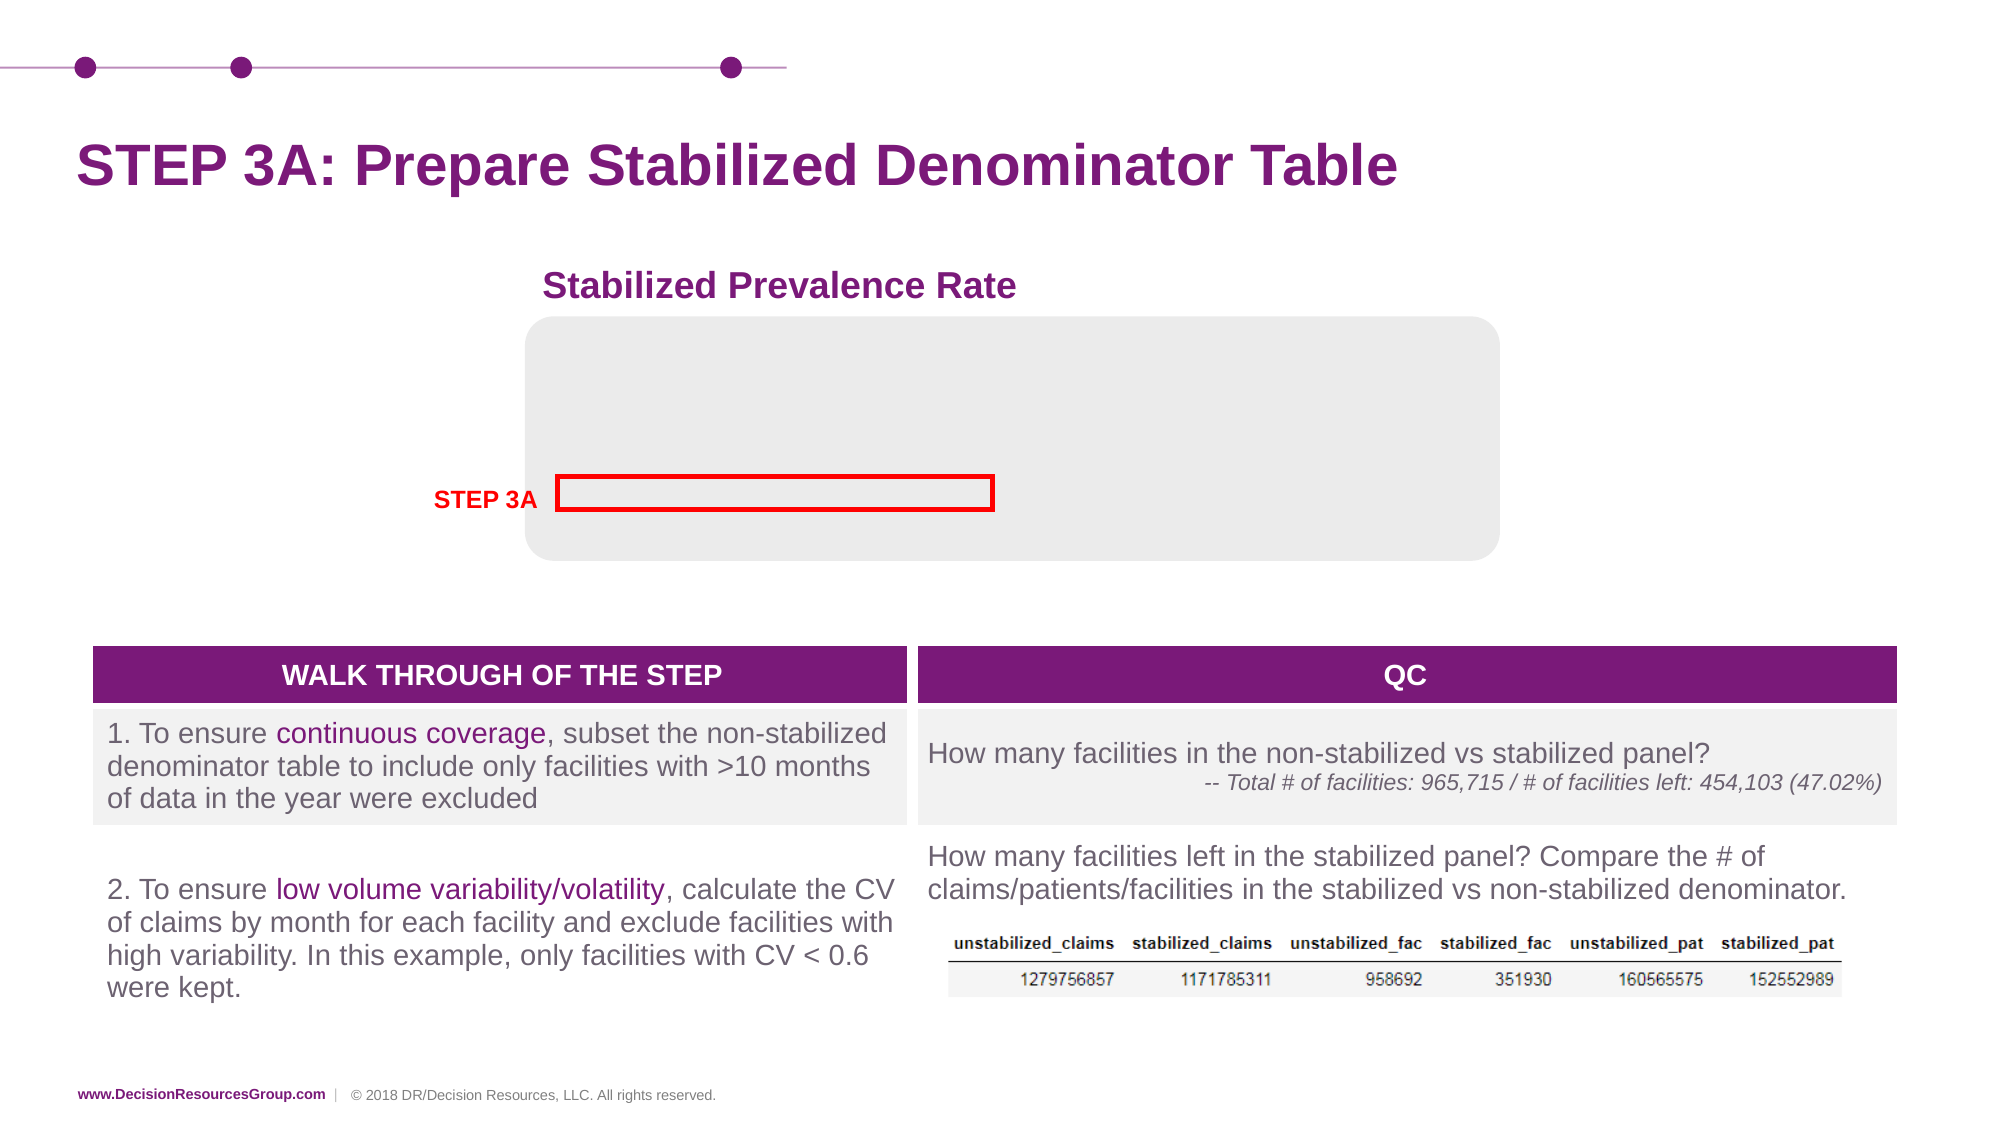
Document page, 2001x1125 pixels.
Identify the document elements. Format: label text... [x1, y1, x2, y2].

table_cell How many facilities left in the stabilized panel? Compare the # of claims/patients/facilities in the stabilized vs non-stabilized denominator. [918, 827, 1897, 1050]
table_cell 1. To ensure continuous coverage, subset the non-stabilized denominator table to include only facilities with >10 months of data in the year were excluded [93, 709, 907, 825]
text_box [557, 475, 994, 510]
table_cell How many facilities in the non-stabilized vs stabilized panel? -- Total # of facilities: 965,715 / # of facilities left: 454,103 (47.02%) [918, 709, 1897, 825]
footer © 2018 DR/Decision Resources, LLC. All rights reserved. [335, 1065, 868, 1125]
table_cell 2. To ensure low volume variability/volatility, calculate the CV of claims by month for each facility and exclude facilities with high variability. In this example, only facilities with CV < 0.6 were kept. [93, 827, 907, 1050]
table_header QC [918, 646, 1897, 703]
table_header WALK THROUGH OF THE STEP [93, 646, 907, 703]
text_box [523, 315, 1501, 562]
title STEP 3A: Prepare Stabilized Denominator Table [76, 126, 1923, 281]
text_box Stabilized Prevalence Rate [527, 253, 1033, 314]
picture [948, 927, 1855, 1013]
text_box STEP 3A [419, 476, 553, 522]
